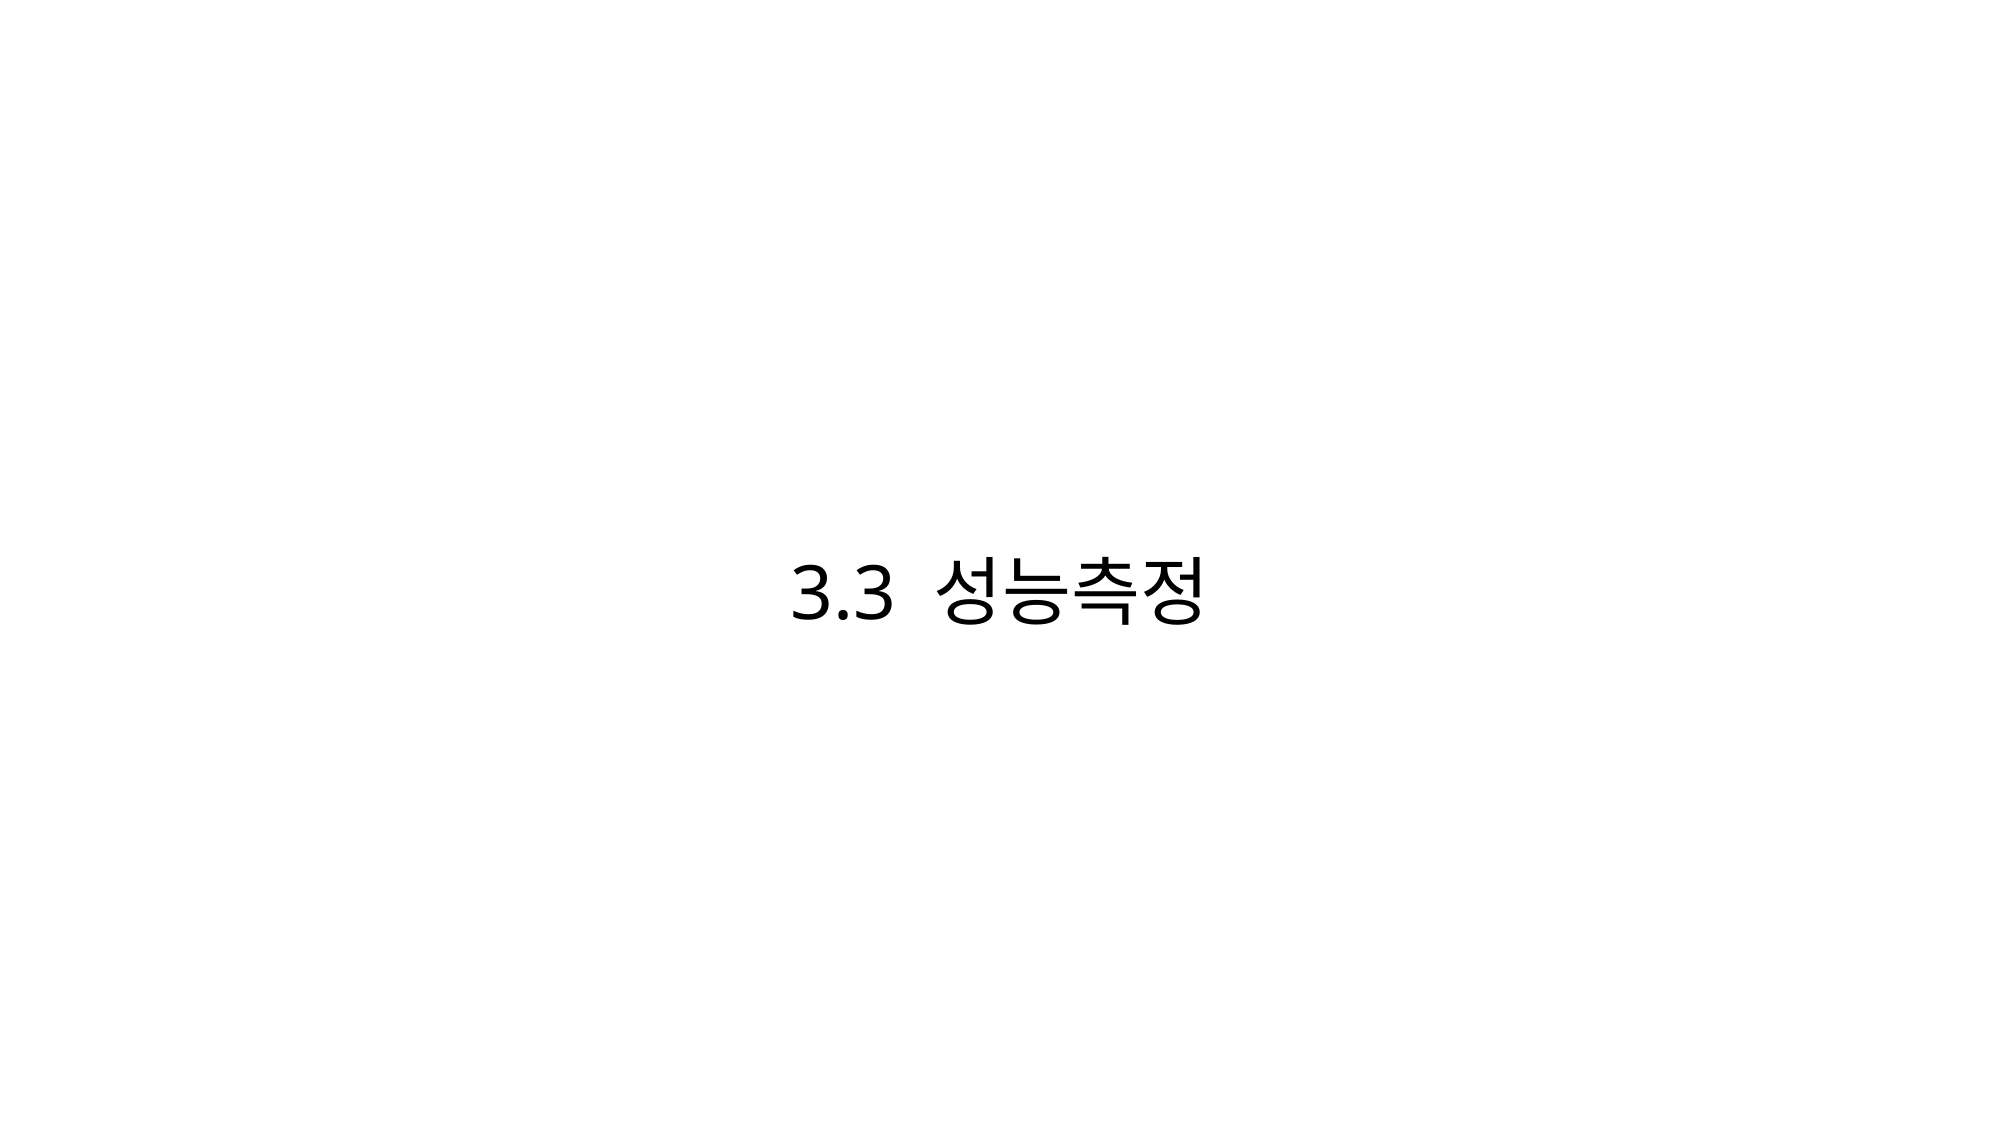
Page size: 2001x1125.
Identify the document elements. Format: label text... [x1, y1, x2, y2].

text_box 3.3 성능측정 [775, 483, 1225, 642]
